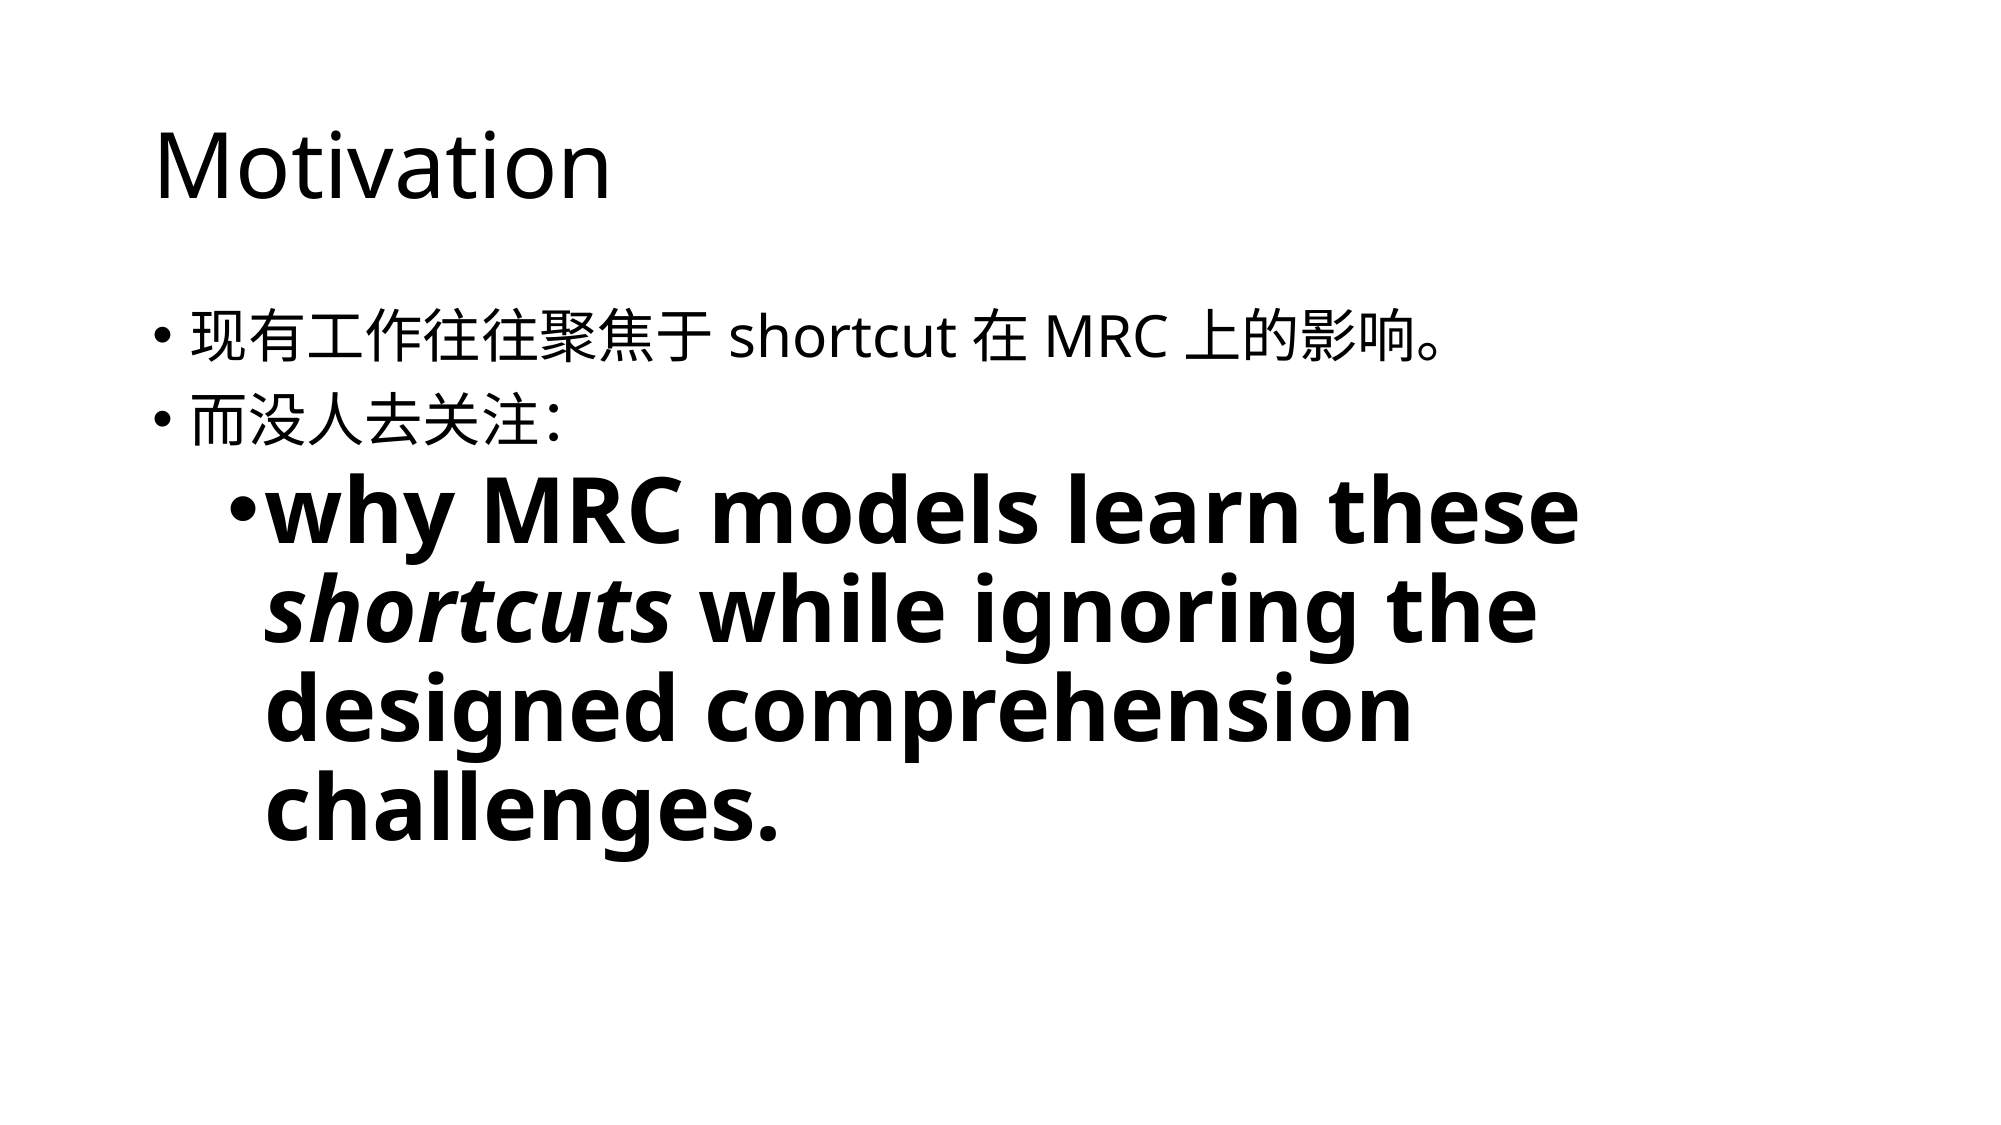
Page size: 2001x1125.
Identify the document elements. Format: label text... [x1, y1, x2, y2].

title Motivation [137, 59, 1863, 278]
list 现有工作往往聚焦于shortcut在MRC上的影响。 而没人去关注： why MRC models learn these shortcuts while ignoring the designed comprehension challenges. [137, 299, 1863, 1014]
